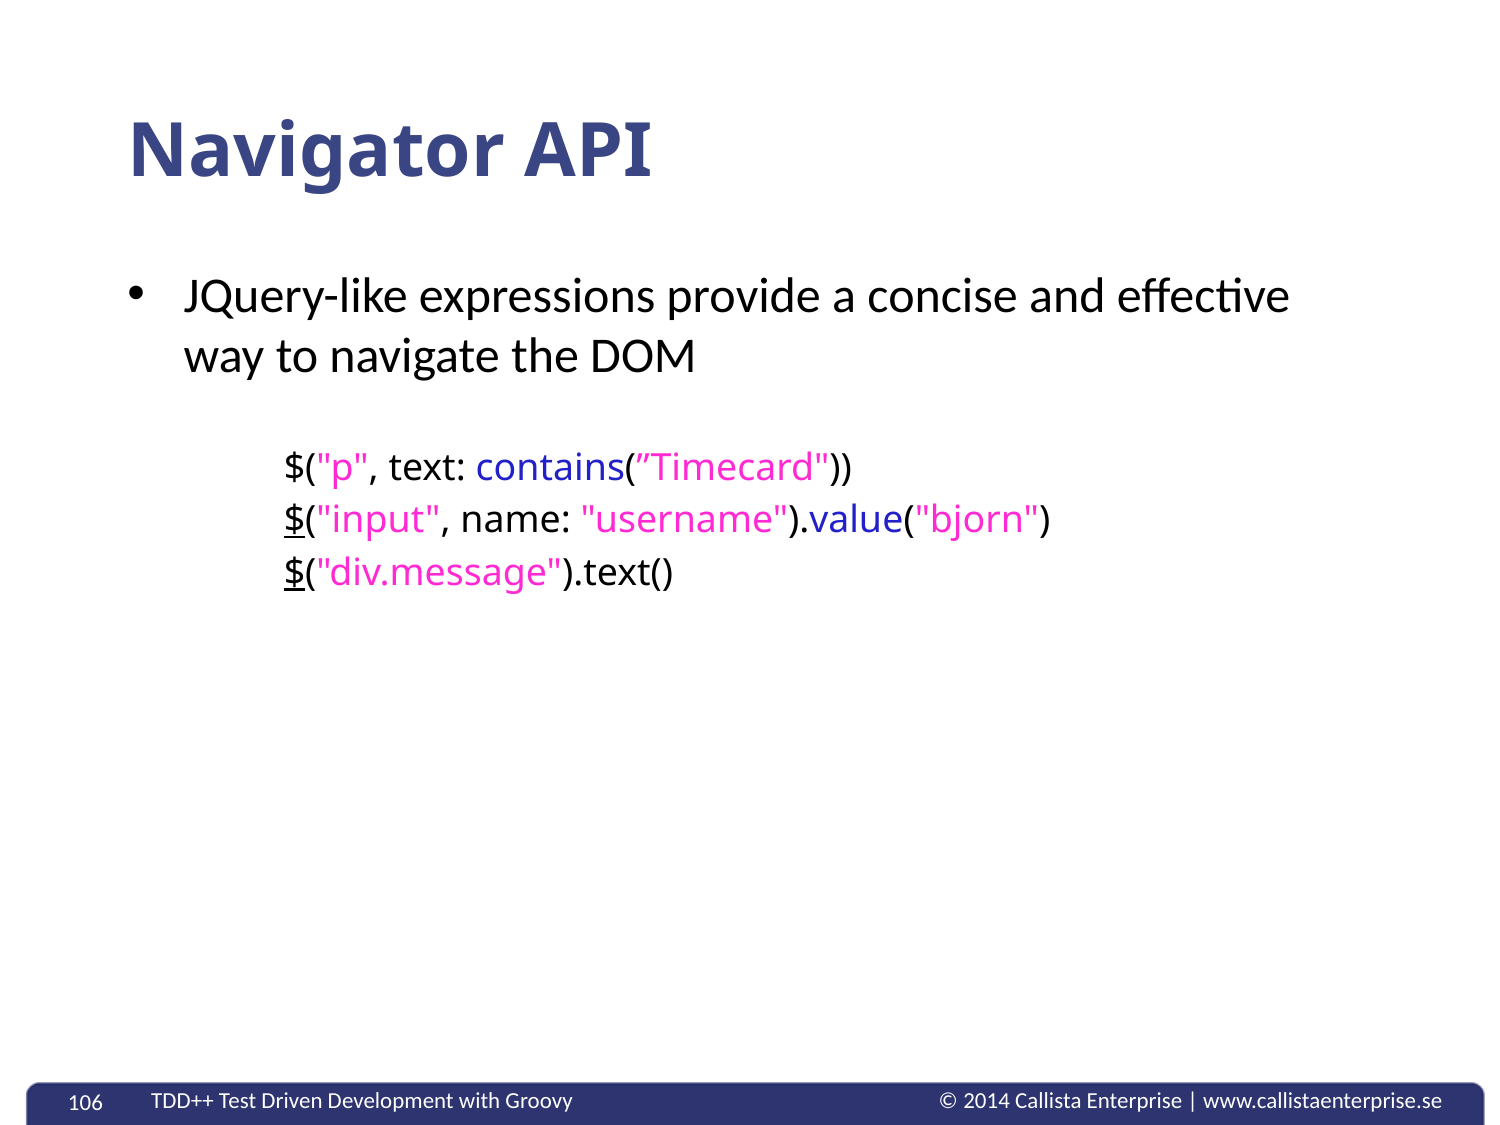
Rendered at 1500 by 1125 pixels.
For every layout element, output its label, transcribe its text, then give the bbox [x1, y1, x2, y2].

title Navigator API [112, 93, 1388, 219]
list JQuery-like expressions provide a concise and effective way to navigate the DOM $("p", text: contains(”Timecard")) $("input", name: "username").value("bjorn") $("div.message").text() [112, 255, 1380, 1024]
picture [0, 0, 1500, 1125]
